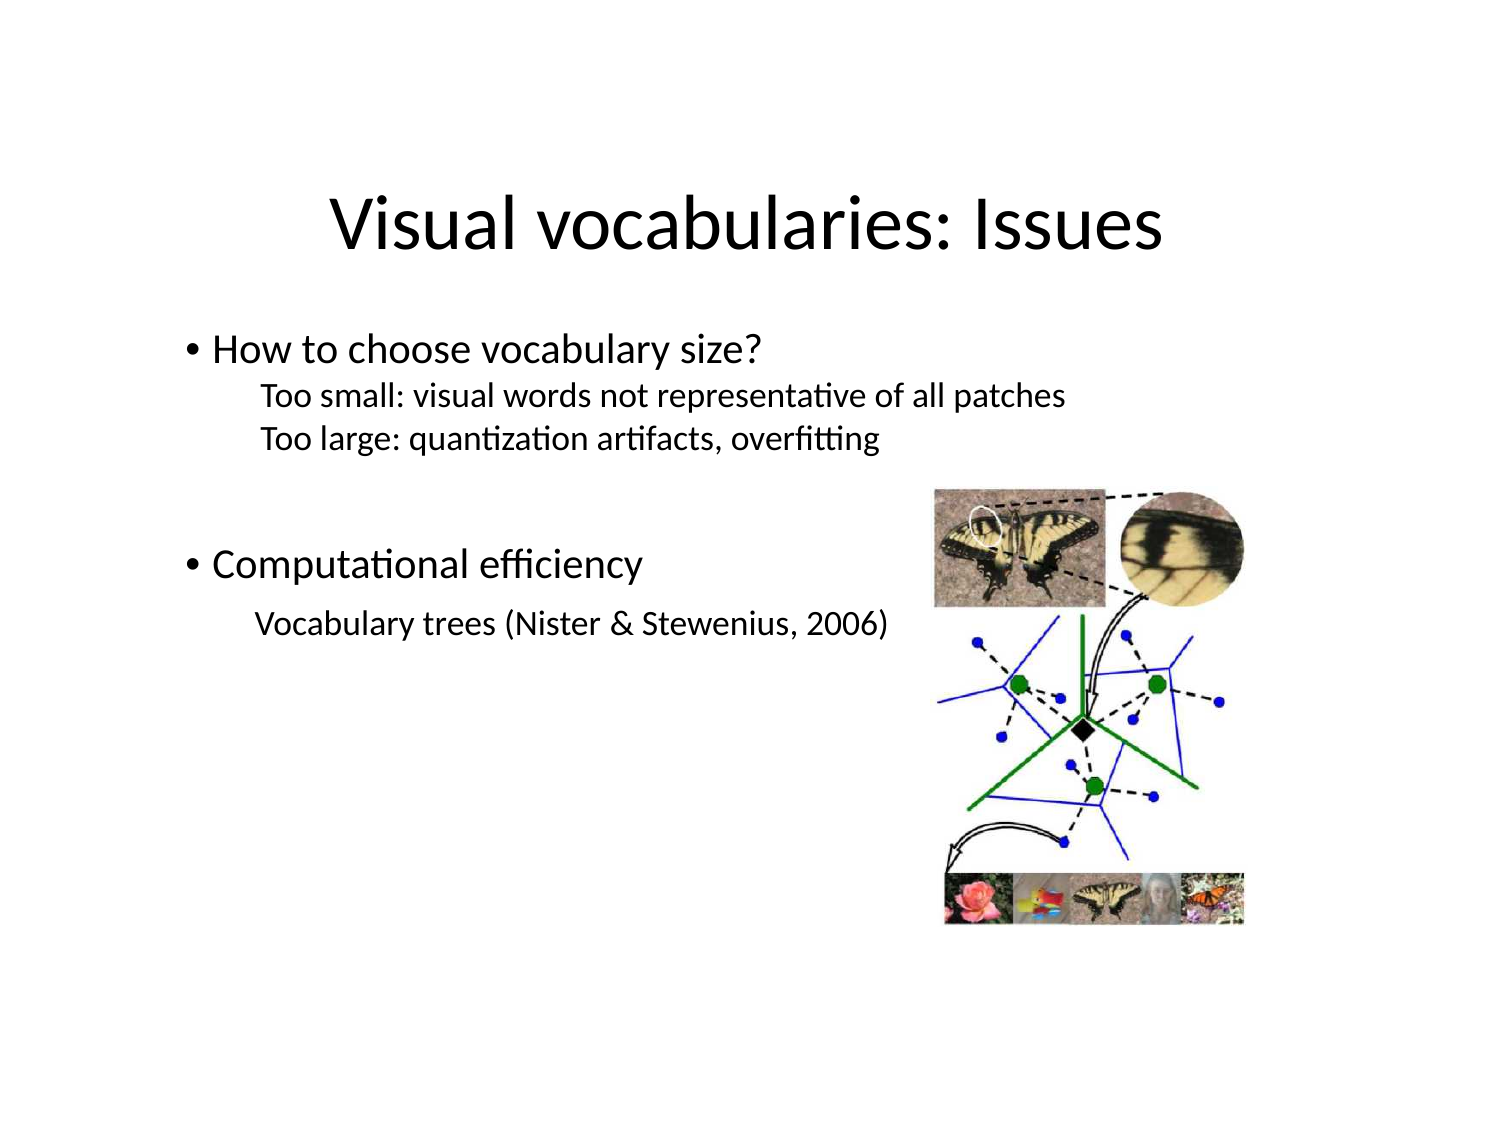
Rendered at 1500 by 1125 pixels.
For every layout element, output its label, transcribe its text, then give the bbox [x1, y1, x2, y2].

text_box Visual vocabularies: Issues [329, 171, 1168, 231]
text_box • How to choose vocabulary size? Too small: visual words not representative of all patches Too large: quantization artifacts, overfitting [185, 320, 1100, 467]
picture [930, 486, 1248, 927]
text_box • Computational efficiency Vocabulary trees (Nister & Stewenius, 2006) [185, 535, 907, 673]
